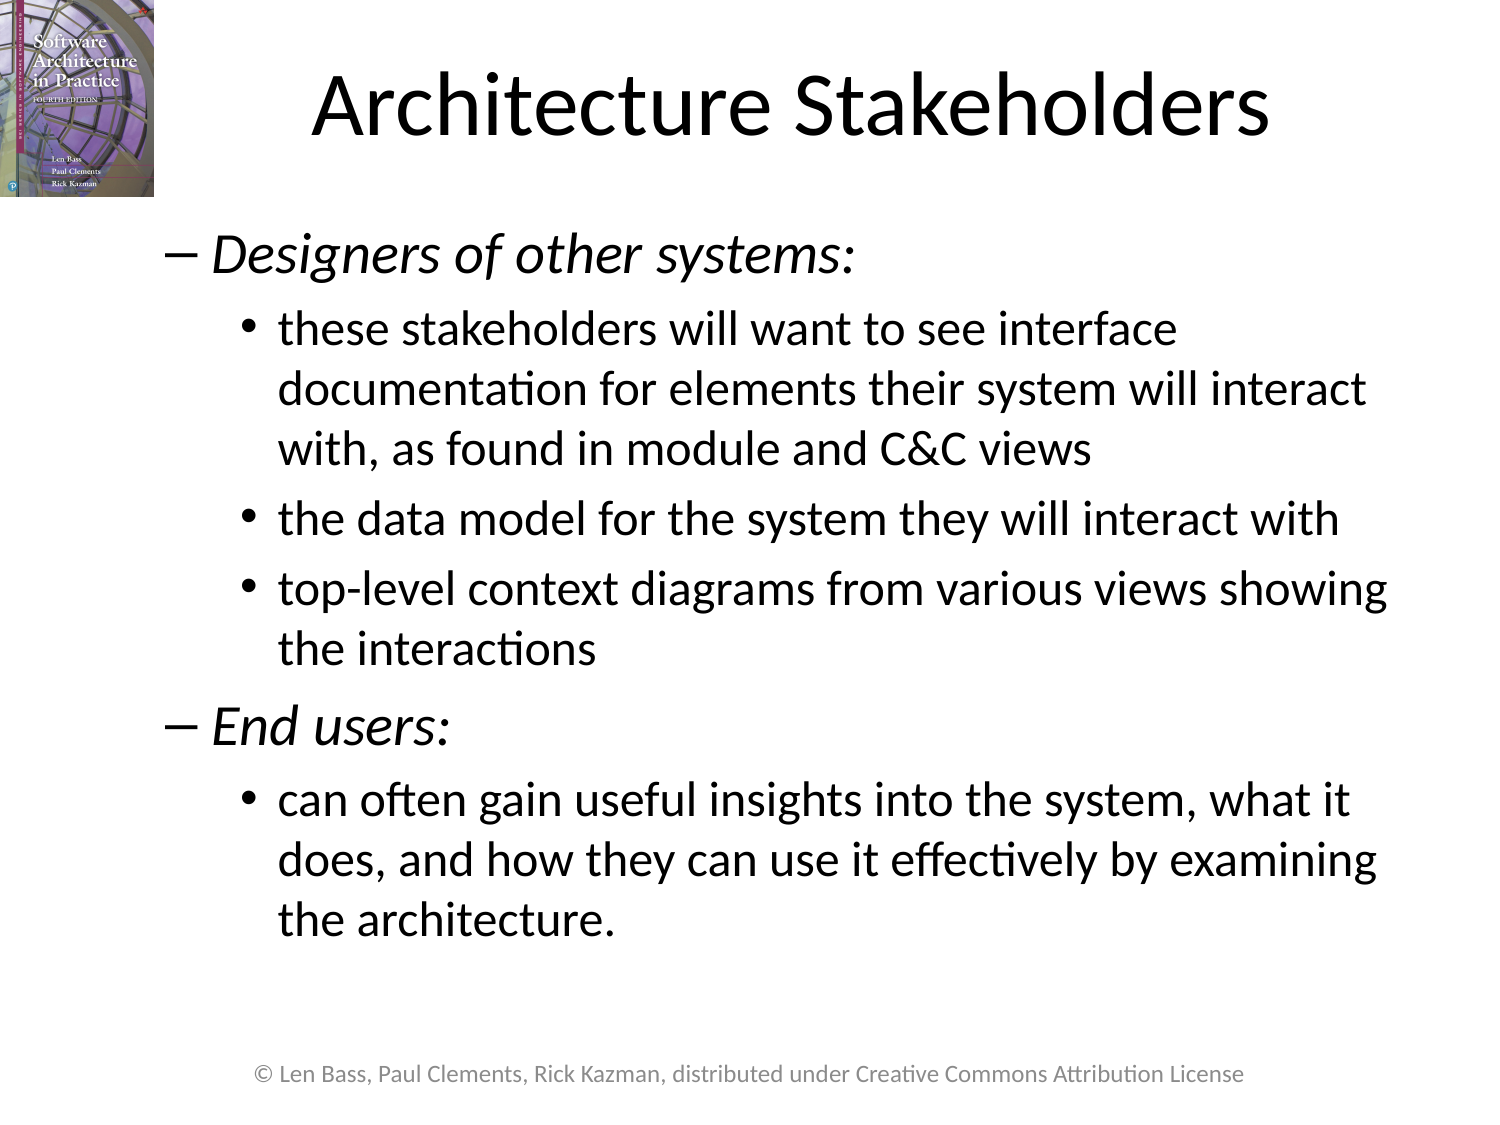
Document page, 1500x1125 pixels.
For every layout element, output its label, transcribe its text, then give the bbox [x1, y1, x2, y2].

picture [0, 0, 154, 197]
list Designers of other systems: these stakeholders will want to see interface documentation for elements their system will interact with, as found in module and C&C views the data model for the system they will interact with top-level context diagrams from various views showing the interactions End users: can often gain useful insights into the system, what it does, and how they can use it effectively by examining the architecture. [75, 208, 1425, 1005]
footer © Len Bass, Paul Clements, Rick Kazman, distributed under Creative Commons Attribution License [230, 1042, 1270, 1103]
title Architecture Stakeholders [159, 45, 1425, 173]
